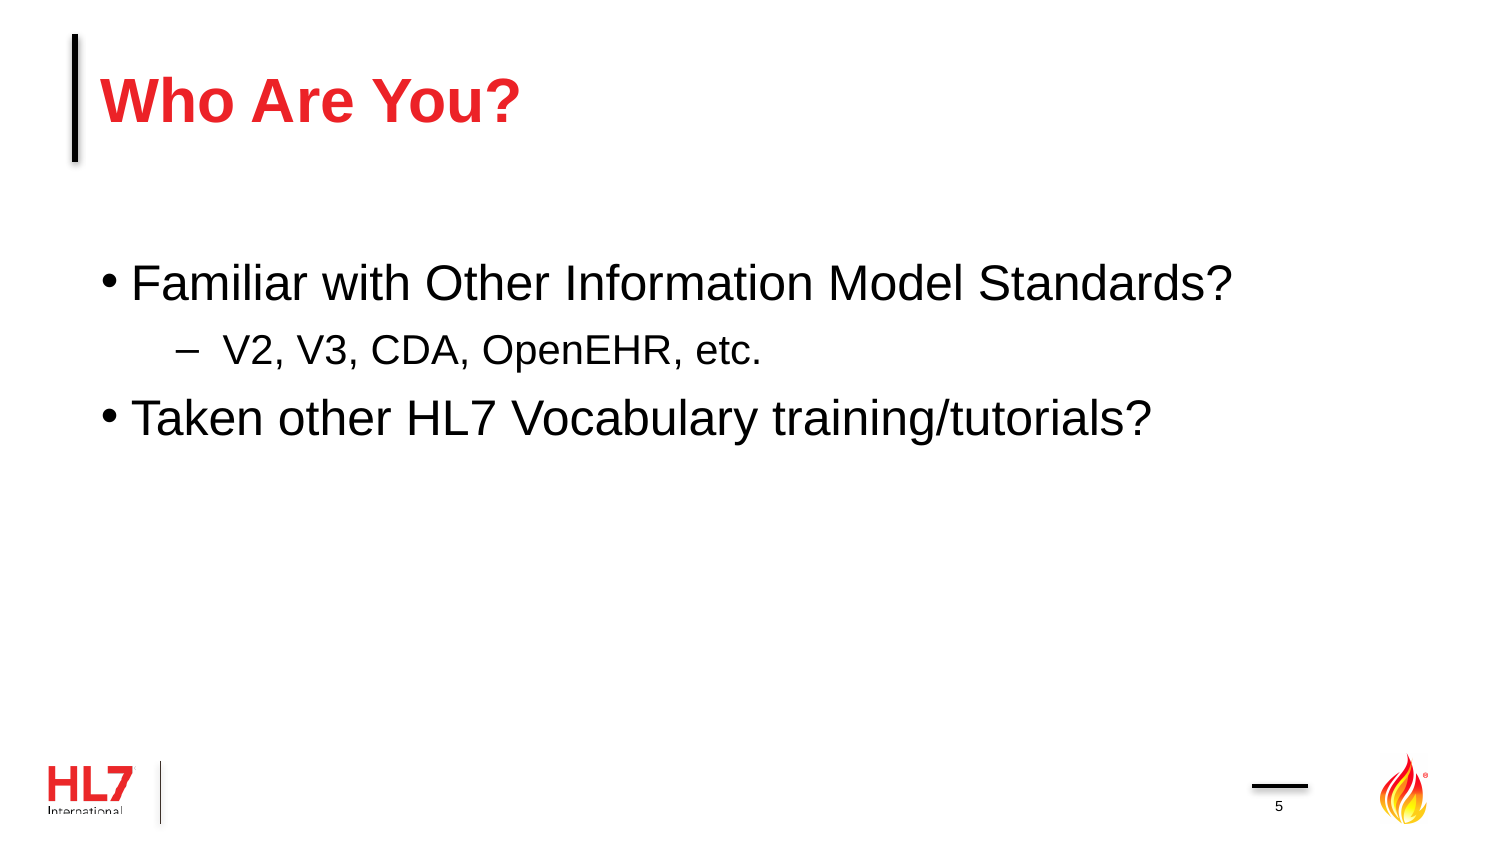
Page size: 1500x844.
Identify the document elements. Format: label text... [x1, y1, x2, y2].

picture [1380, 753, 1428, 824]
title Who Are You? [100, 33, 1451, 163]
list Familiar with Other Information Model Standards? V2, V3, CDA, OpenEHR, etc. Taken other HL7 Vocabulary training/tutorials? [100, 250, 1451, 731]
slide_number 5 [1257, 788, 1302, 815]
